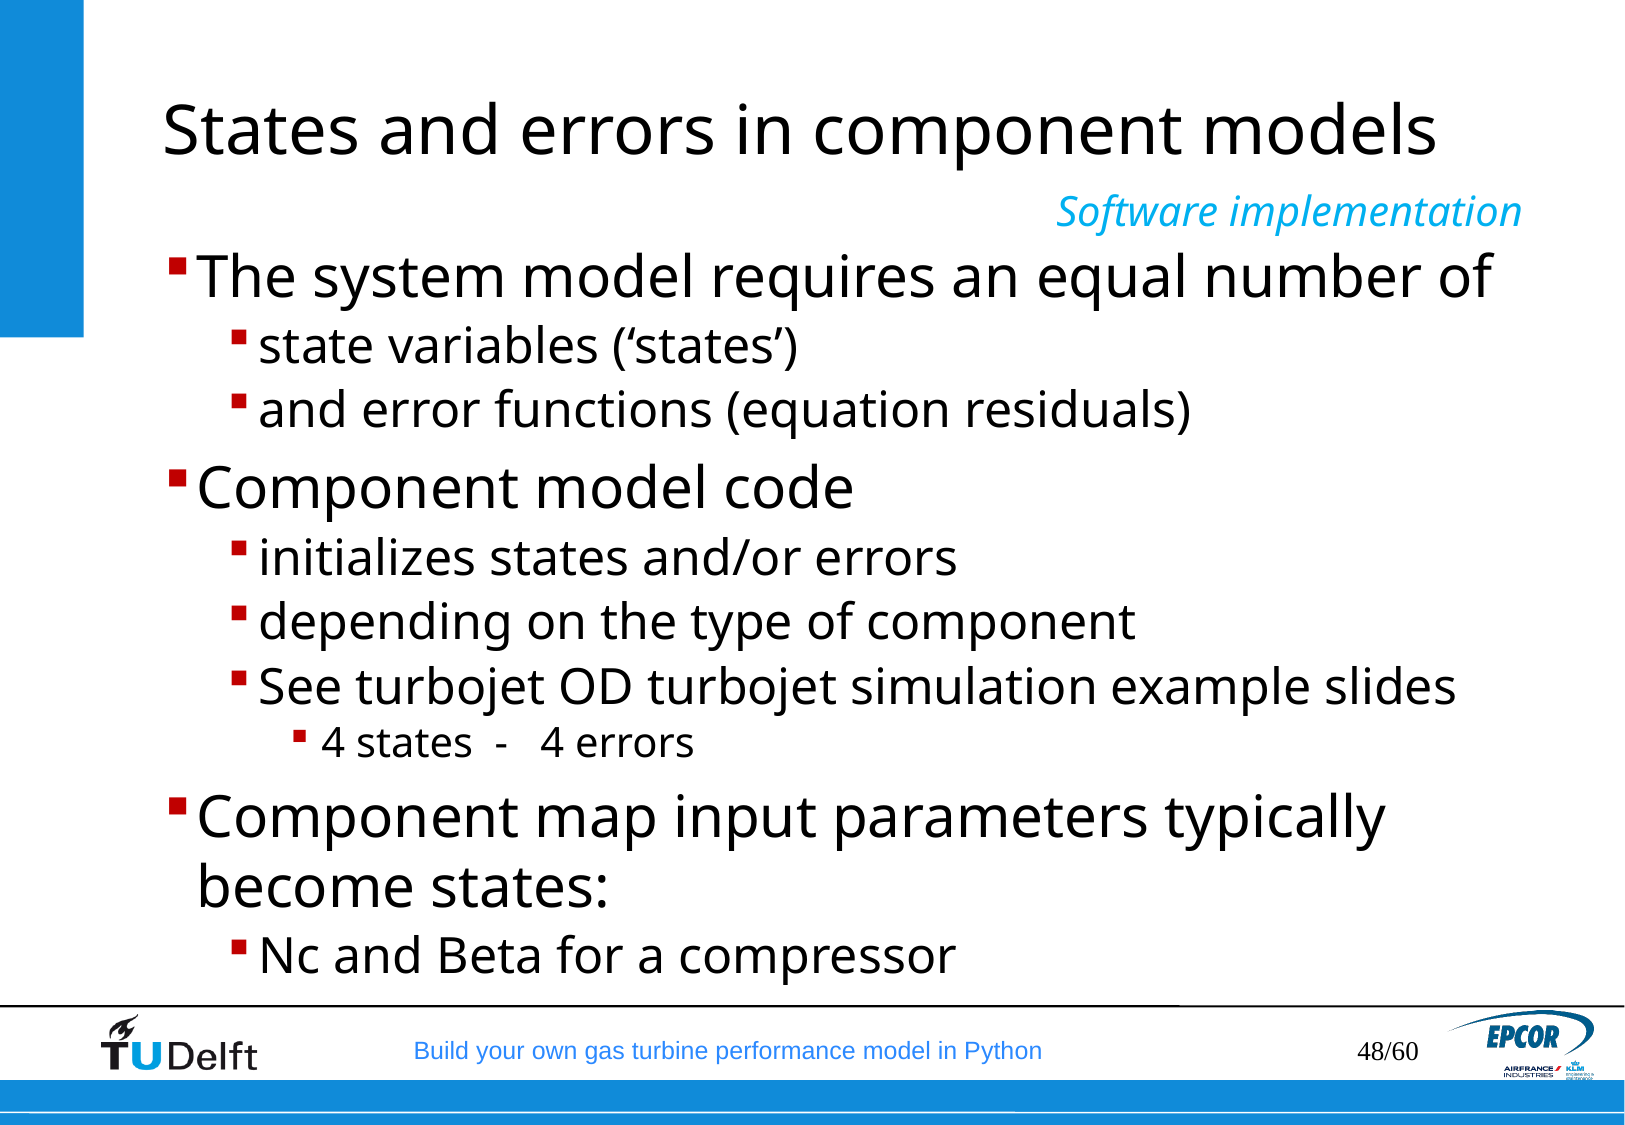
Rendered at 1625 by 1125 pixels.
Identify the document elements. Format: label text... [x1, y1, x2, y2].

picture [1447, 1010, 1594, 1080]
list The system model requires an equal number of state variables (‘states’) and error functions (equation residuals) Component model code initializes states and/or errors depending on the type of component See turbojet OD turbojet simulation example slides 4 states - 4 errors Component map input parameters typically become states: Nc and Beta for a compressor [164, 238, 1524, 875]
title States and errors in component models [162, 75, 1524, 179]
picture [1561, 1010, 1594, 1023]
list Software implementation [900, 179, 1524, 238]
picture [101, 1014, 260, 1072]
